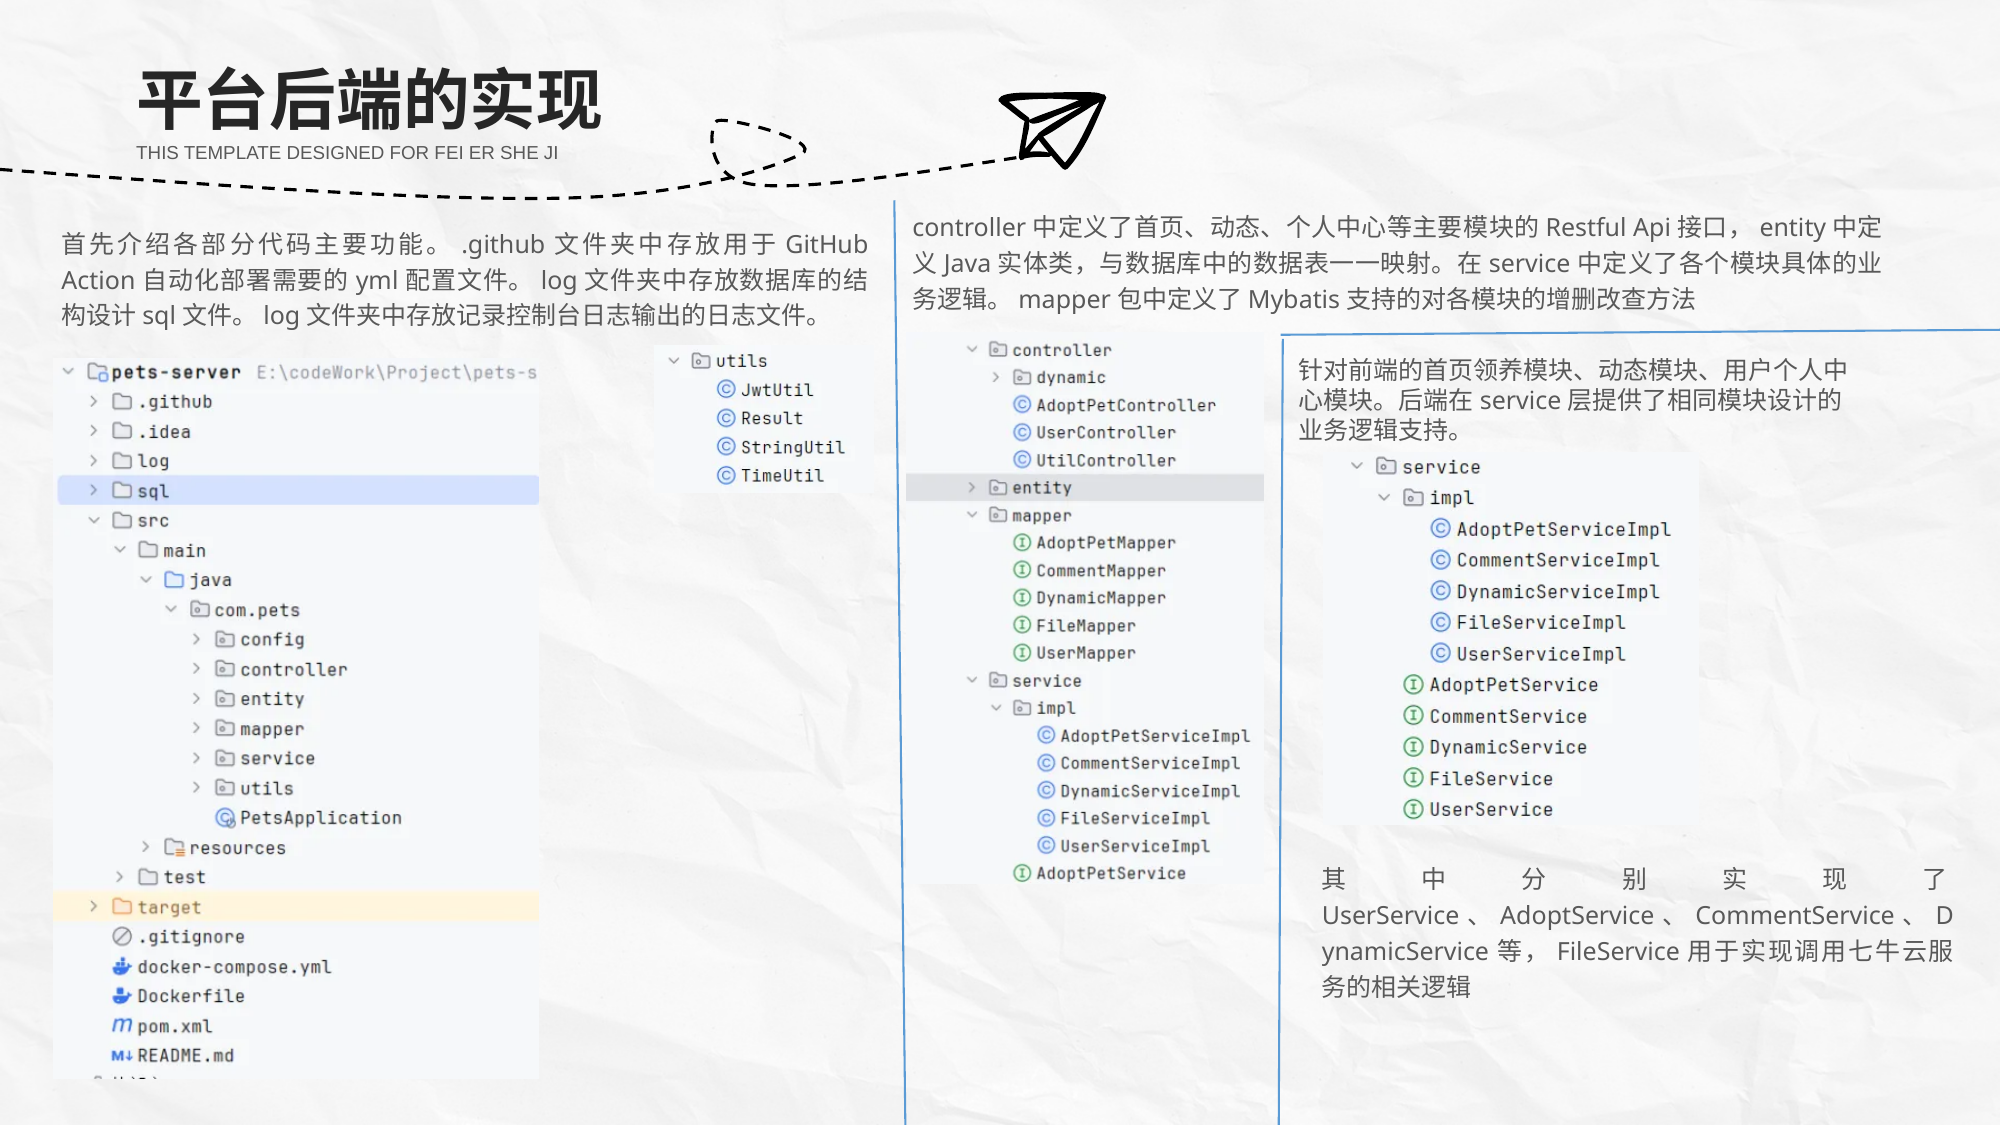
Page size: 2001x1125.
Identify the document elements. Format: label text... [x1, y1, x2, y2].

picture [654, 345, 874, 494]
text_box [1280, 329, 2000, 335]
picture [53, 358, 539, 1079]
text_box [0, 50, 1103, 199]
text_box controller中定义了首页、动态、个人中心等主要模块的Restful Api接口，entity中定义Java实体类，与数据库中的数据表一一映射。在service中定义了各个模块具体的业务逻辑。mapper包中定义了Mybatis支持的对各模块的增删改查方法 [897, 198, 1898, 321]
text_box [1278, 338, 1283, 1125]
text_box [894, 200, 906, 1125]
picture [1323, 452, 1699, 825]
text_box 针对前端的首页领养模块、动态模块、用户个人中心模块。后端在service层提供了相同模块设计的业务逻辑支持。 [1284, 347, 1865, 452]
picture [906, 332, 1264, 884]
text_box 其中分别实现了UserService、AdoptService、CommentService、DynamicService等，FileService用于实现调用七牛云服务的相关逻辑 [1307, 850, 1969, 1009]
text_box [46, 214, 884, 339]
